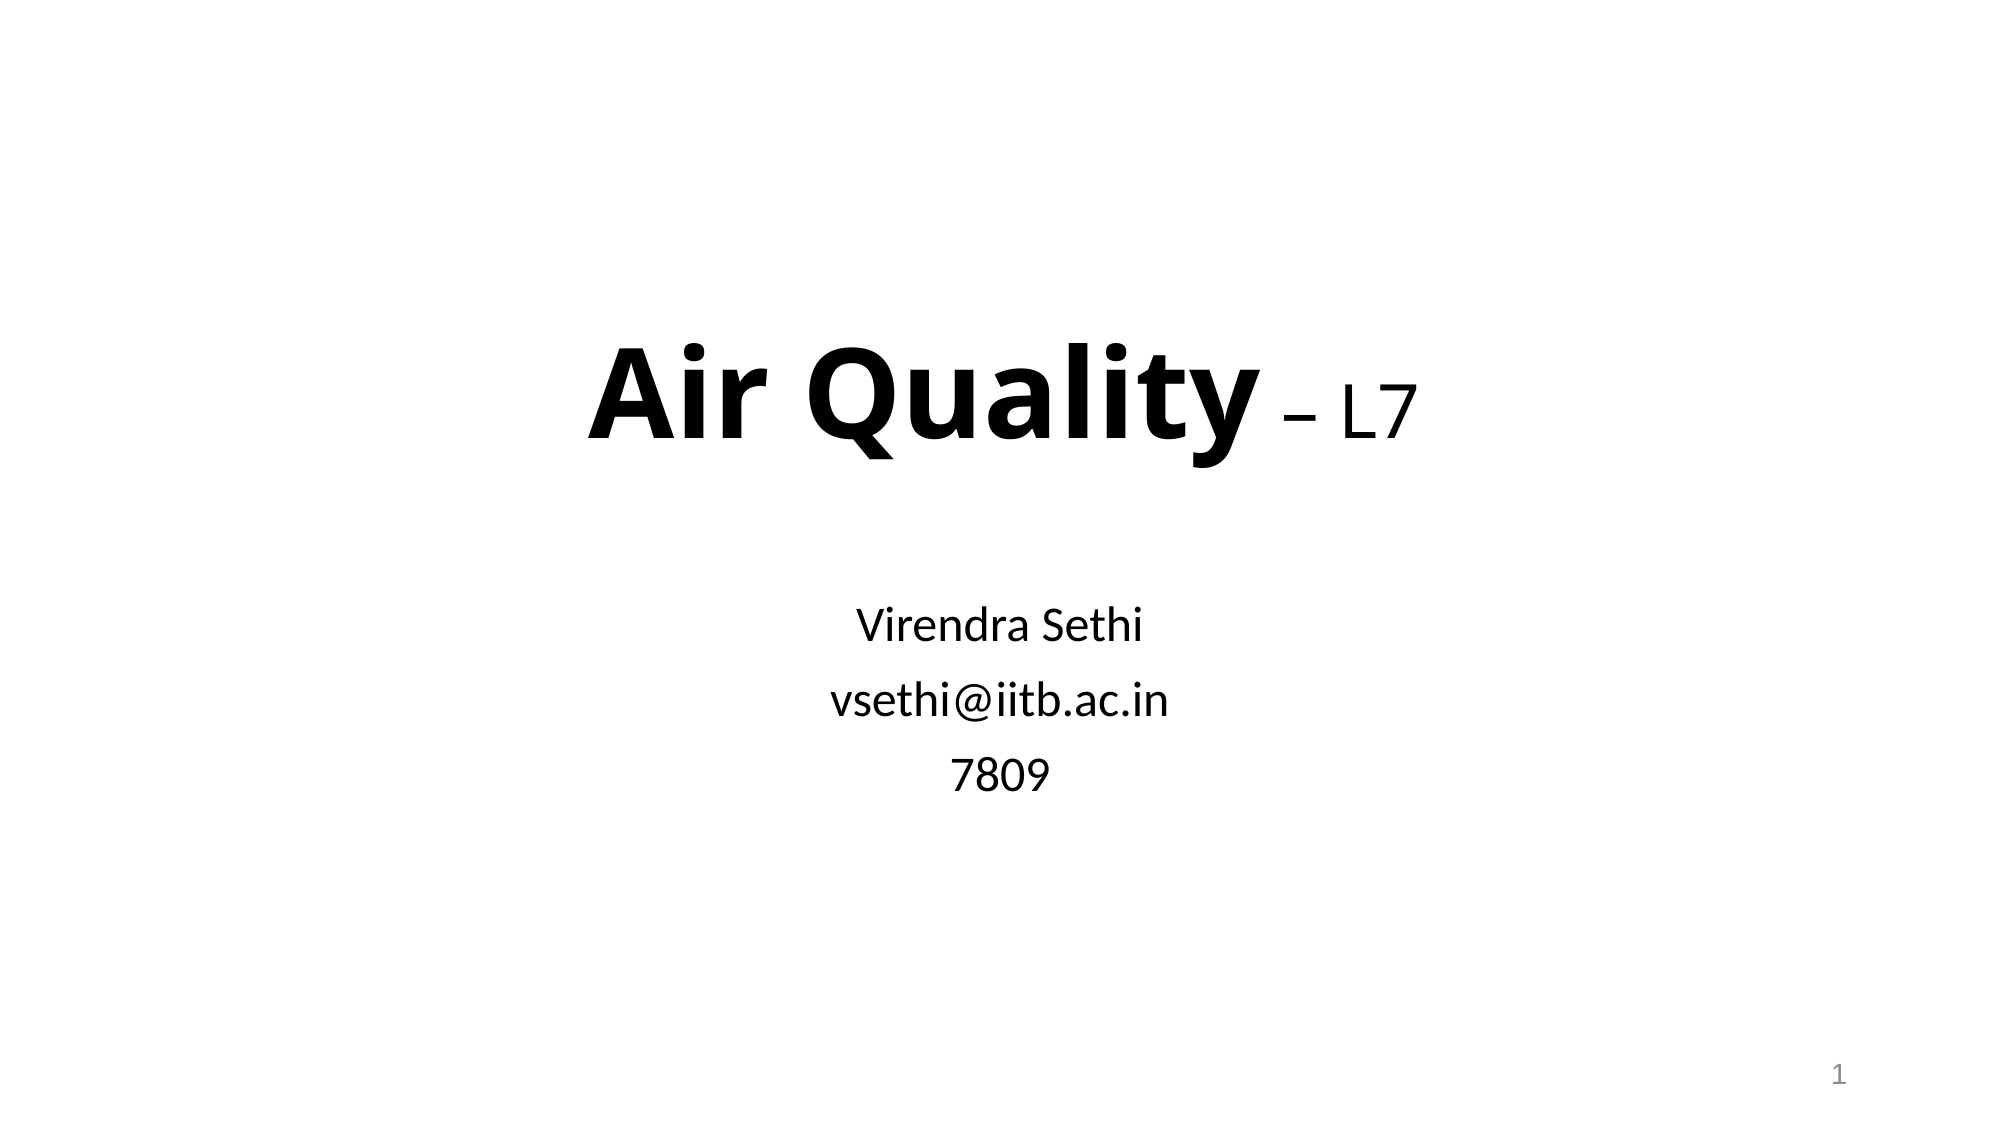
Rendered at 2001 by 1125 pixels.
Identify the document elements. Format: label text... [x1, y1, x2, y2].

title Air Quality – L7 [367, 232, 1643, 474]
subtitle Virendra Sethi vsethi@iitb.ac.in 7809 [249, 590, 1750, 863]
slide_number 1 [1412, 1042, 1863, 1103]
